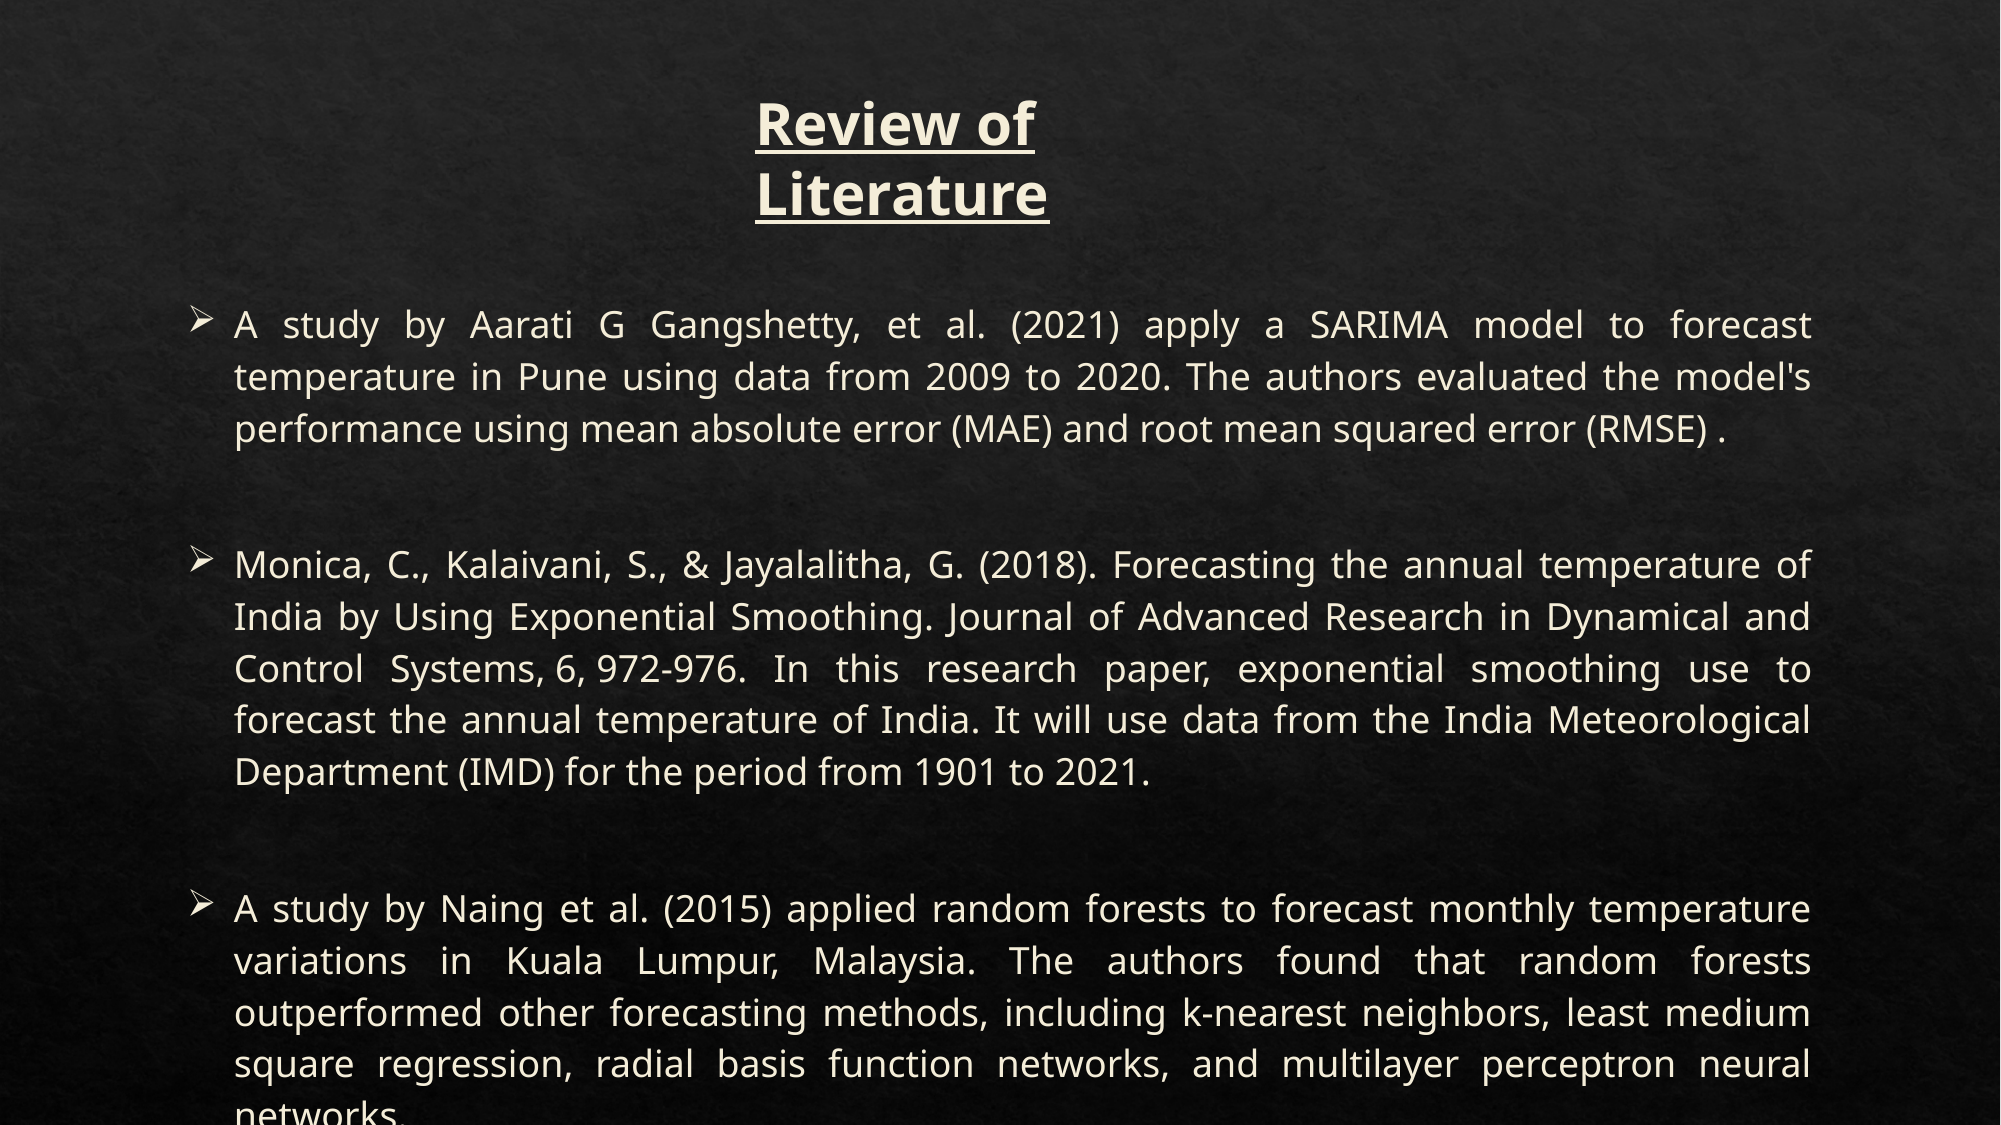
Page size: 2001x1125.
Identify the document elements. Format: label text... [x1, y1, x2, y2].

text_box A study by Aarati G Gangshetty, et al. (2021) apply a SARIMA model to forecast temperature in Pune using data from 2009 to 2020. The authors evaluated the model's performance using mean absolute error (MAE) and root mean squared error (RMSE) . Monica, C., Kalaivani, S., & Jayalalitha, G. (2018). Forecasting the annual temperature of India by Using Exponential Smoothing. Journal of Advanced Research in Dynamical and Control Systems, 6, 972-976. In this research paper, exponential smoothing use to forecast the annual temperature of India. It will use data from the India Meteorological Department (IMD) for the period from 1901 to 2021. A study by Naing et al. (2015) applied random forests to forecast monthly temperature variations in Kuala Lumpur, Malaysia. The authors found that random forests outperformed other forecasting methods, including k-nearest neighbors, least medium square regression, radial basis function networks, and multilayer perceptron neural networks. [172, 287, 1828, 1125]
text_box Review of Literature [740, 79, 1260, 235]
